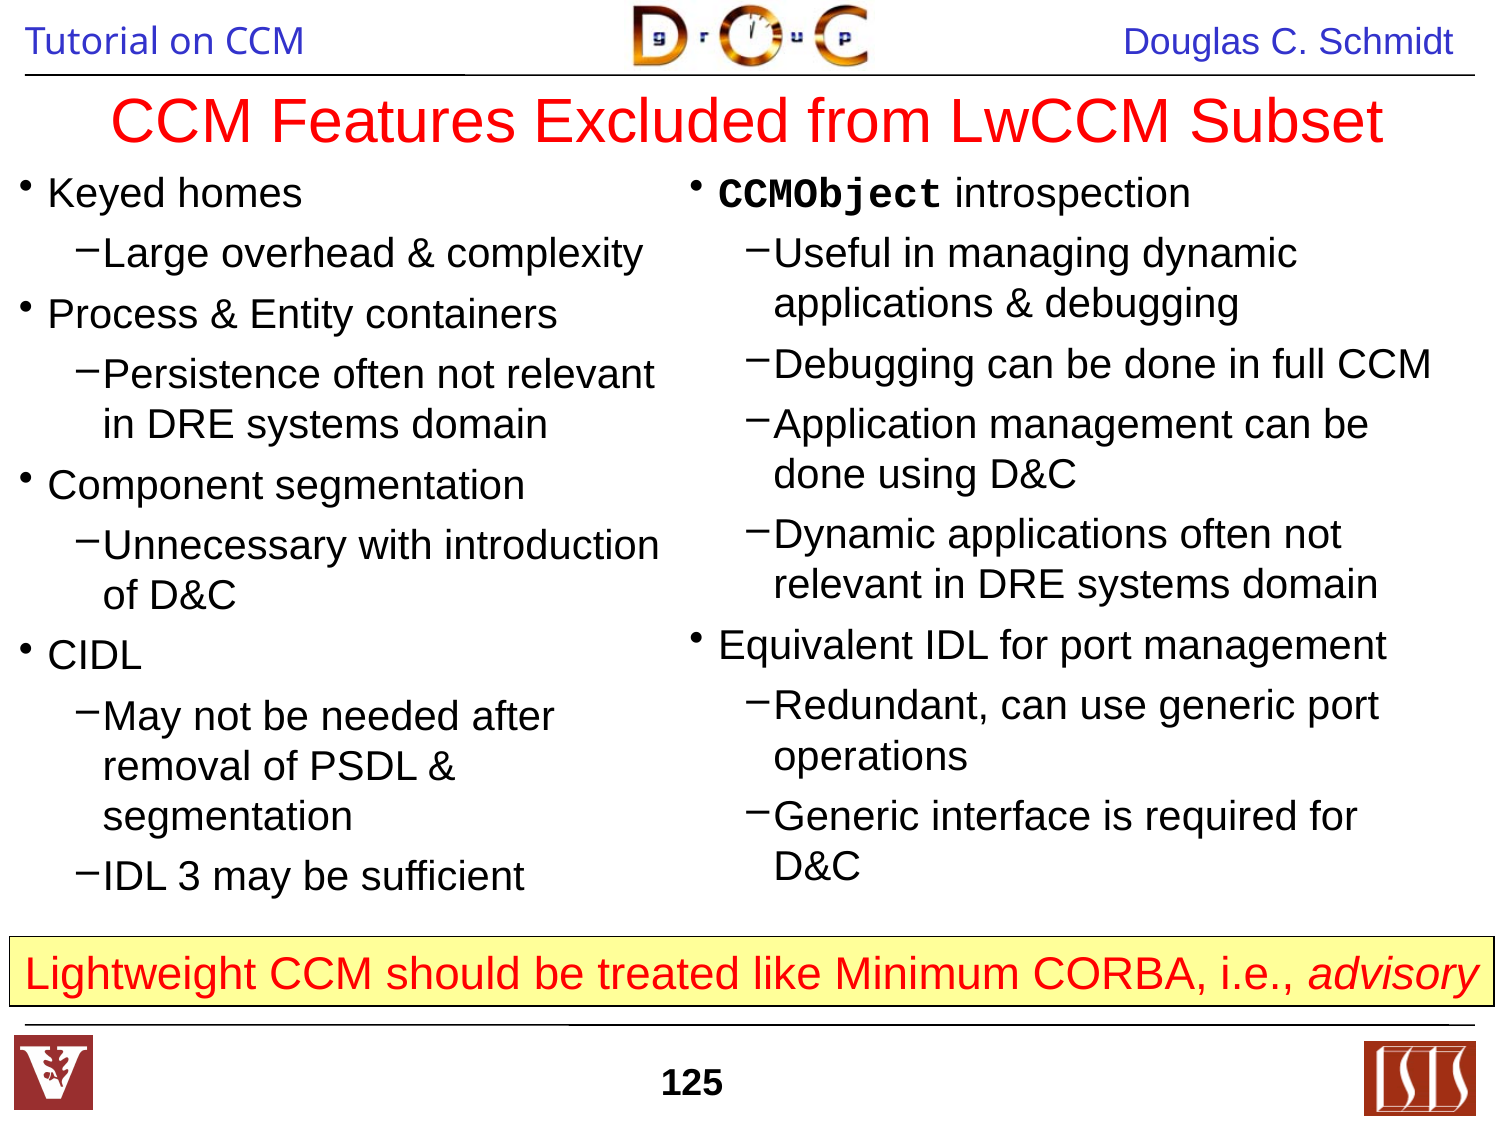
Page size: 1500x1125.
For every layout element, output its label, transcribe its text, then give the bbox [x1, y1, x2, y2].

text_box CCMObject introspection Useful in managing dynamic applications & debugging Debugging can be done in full CCM Application management can be done using D&C Dynamic applications often not relevant in DRE systems domain Equivalent IDL for port management Redundant, can use generic port operations Generic interface is required for D&C [674, 158, 1466, 936]
list Keyed homes Large overhead & complexity Process & Entity containers Persistence often not relevant in DRE systems domain Component segmentation Unnecessary with introduction of D&C CIDL May not be needed after removal of PSDL & segmentation IDL 3 may be sufficient [3, 158, 674, 997]
text_box Lightweight CCM should be treated like Minimum CORBA, i.e., advisory [9, 936, 1494, 1007]
picture [624, 0, 875, 61]
picture [14, 1035, 93, 1110]
title CCM Features Excluded from LwCCM Subset [72, 61, 1424, 158]
picture [1364, 1041, 1476, 1116]
